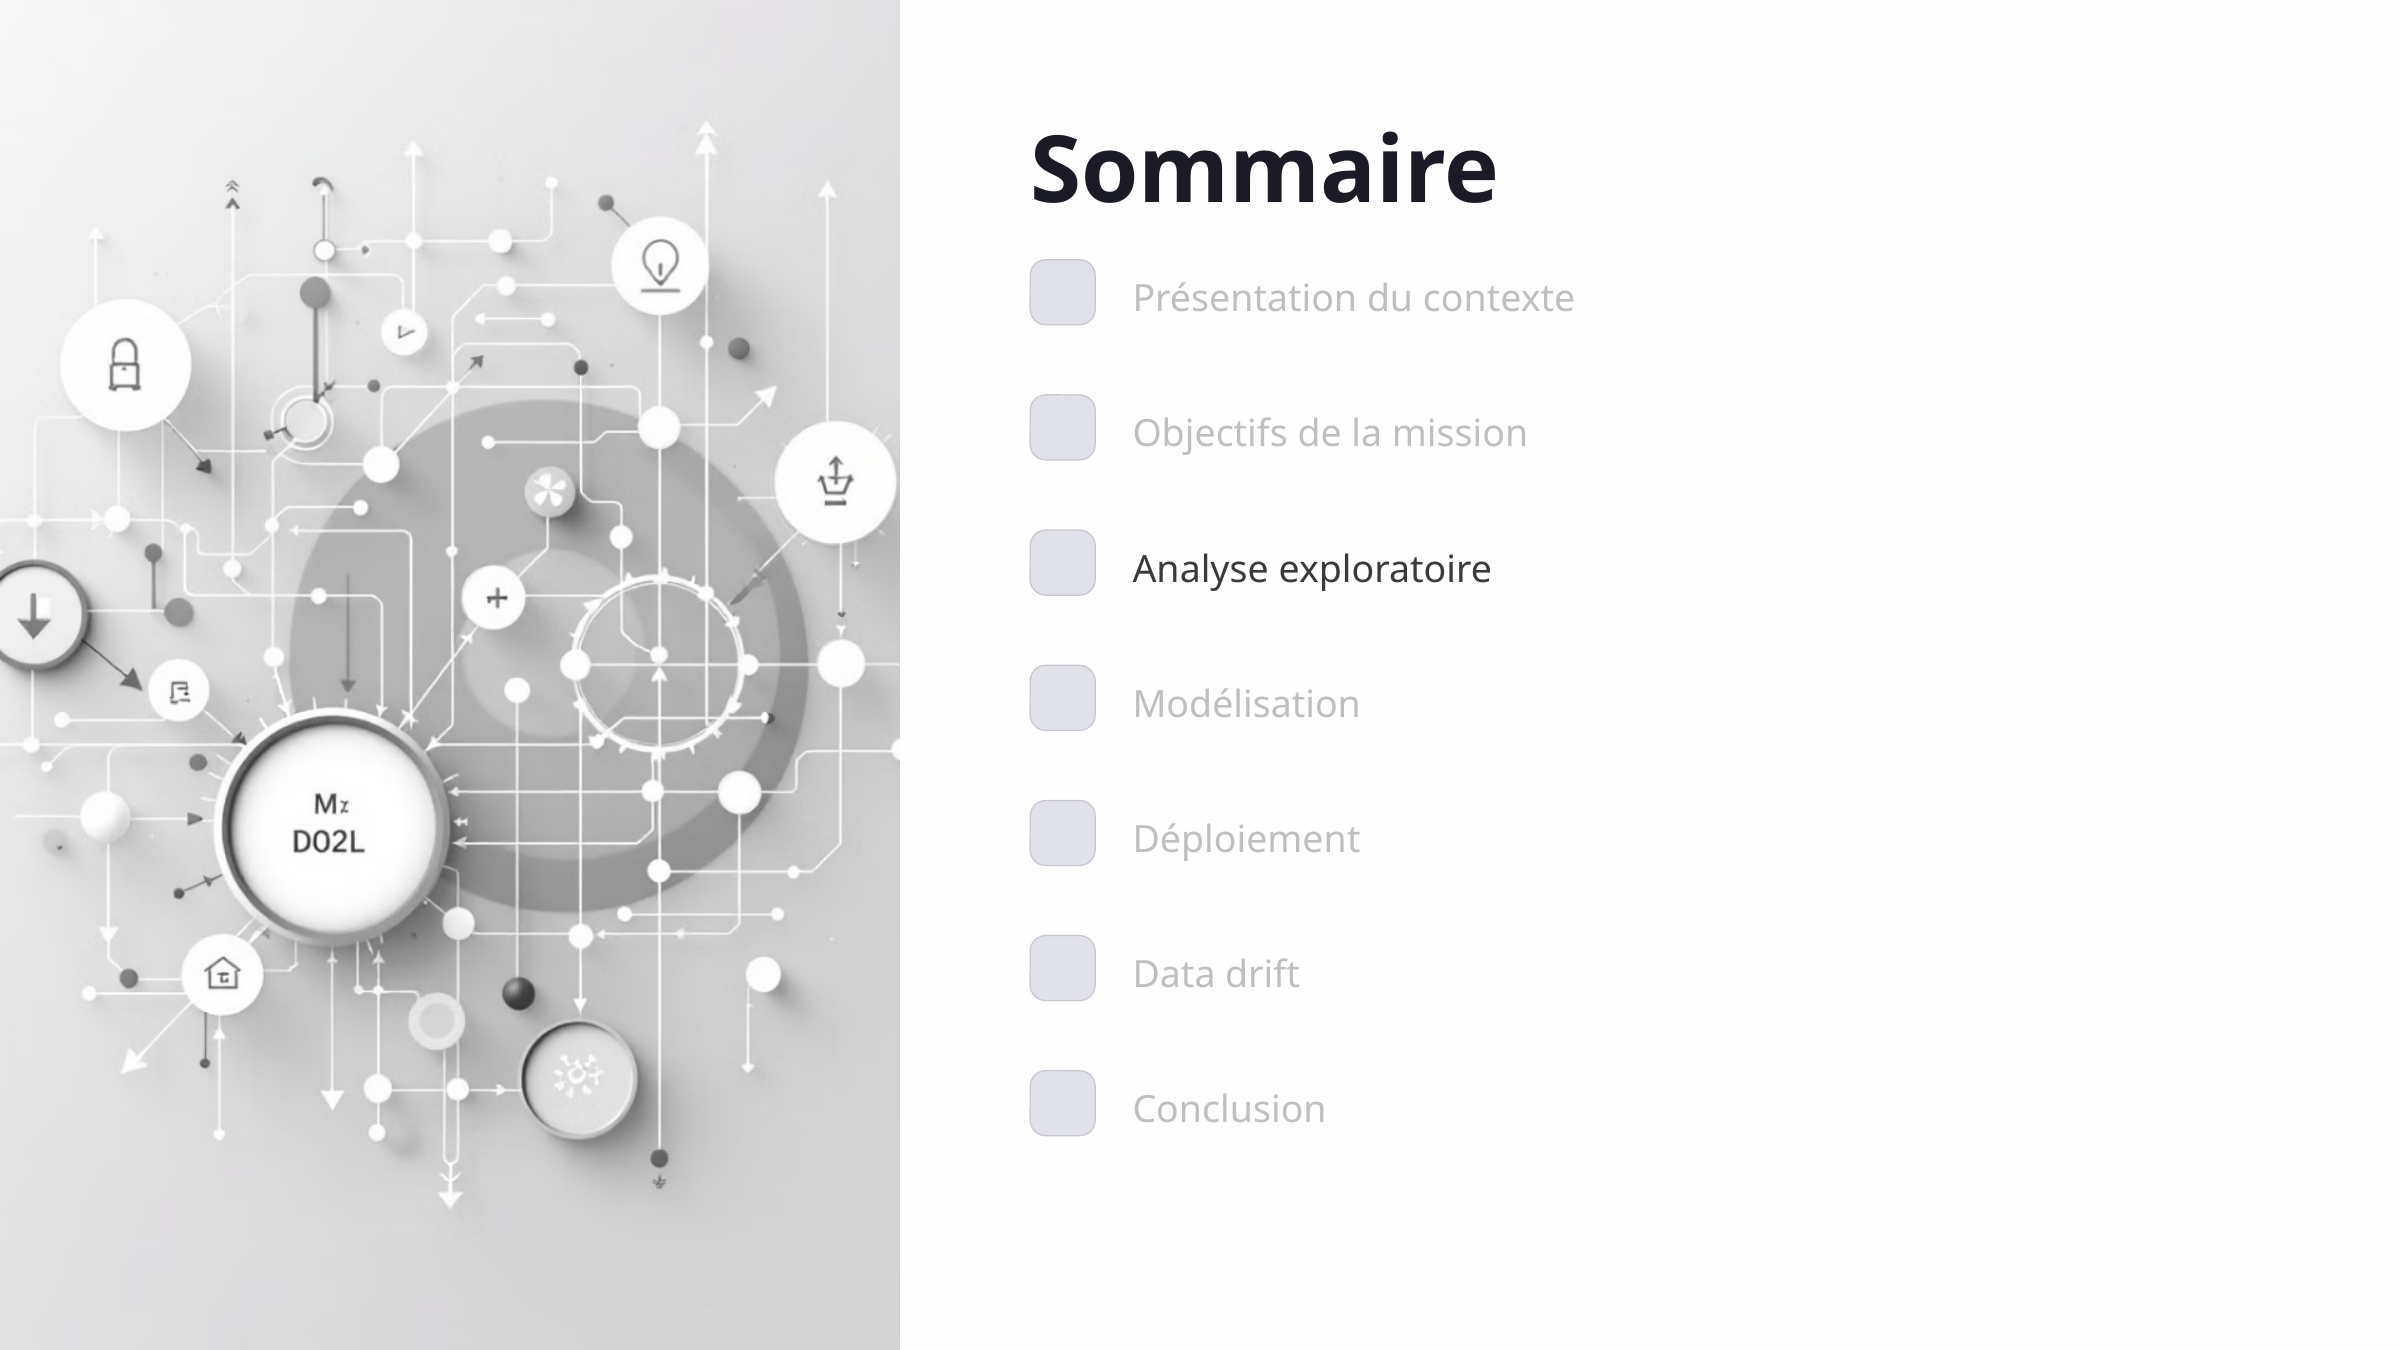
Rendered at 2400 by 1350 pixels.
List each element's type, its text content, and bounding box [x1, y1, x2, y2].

text_box [1030, 665, 1096, 731]
text_box Conclusion [1132, 1070, 2270, 1131]
text_box [1030, 259, 1096, 325]
text_box [1030, 800, 1096, 866]
text_box Analyse exploratoire [1132, 530, 2270, 590]
text_box Présentation du contexte [1132, 259, 2270, 320]
text_box [1030, 530, 1096, 596]
text_box Déploiement [1132, 800, 2270, 860]
text_box Data drift [1132, 935, 2270, 995]
text_box Objectifs de la mission [1132, 394, 2270, 455]
text_box [1030, 394, 1096, 460]
text_box [1030, 935, 1096, 1001]
picture [0, 0, 900, 1350]
text_box Sommaire [1030, 105, 2270, 221]
text_box [1030, 1070, 1096, 1136]
text_box Modélisation [1132, 665, 2270, 725]
